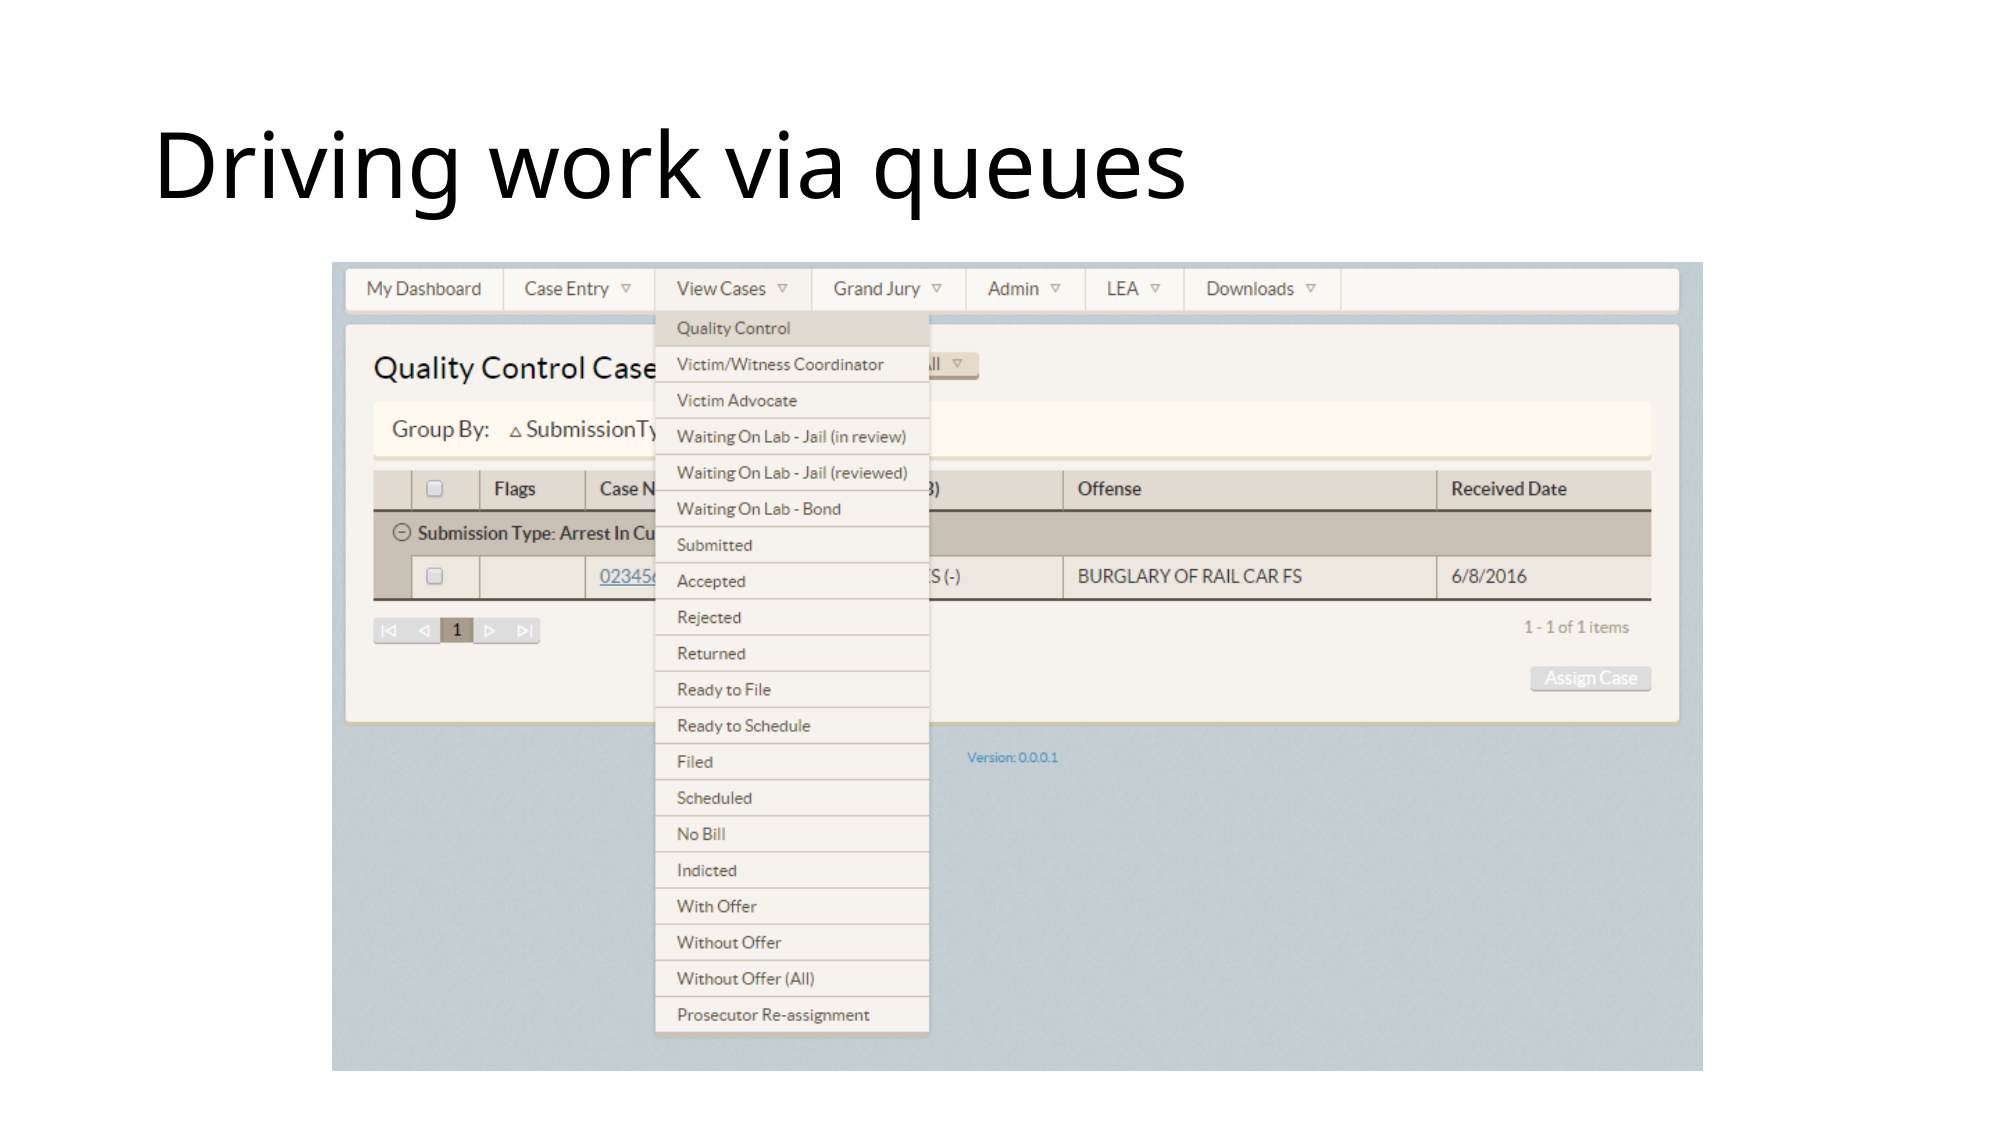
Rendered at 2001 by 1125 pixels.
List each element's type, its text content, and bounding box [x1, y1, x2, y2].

title Driving work via queues [137, 59, 1863, 278]
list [332, 262, 1703, 1071]
